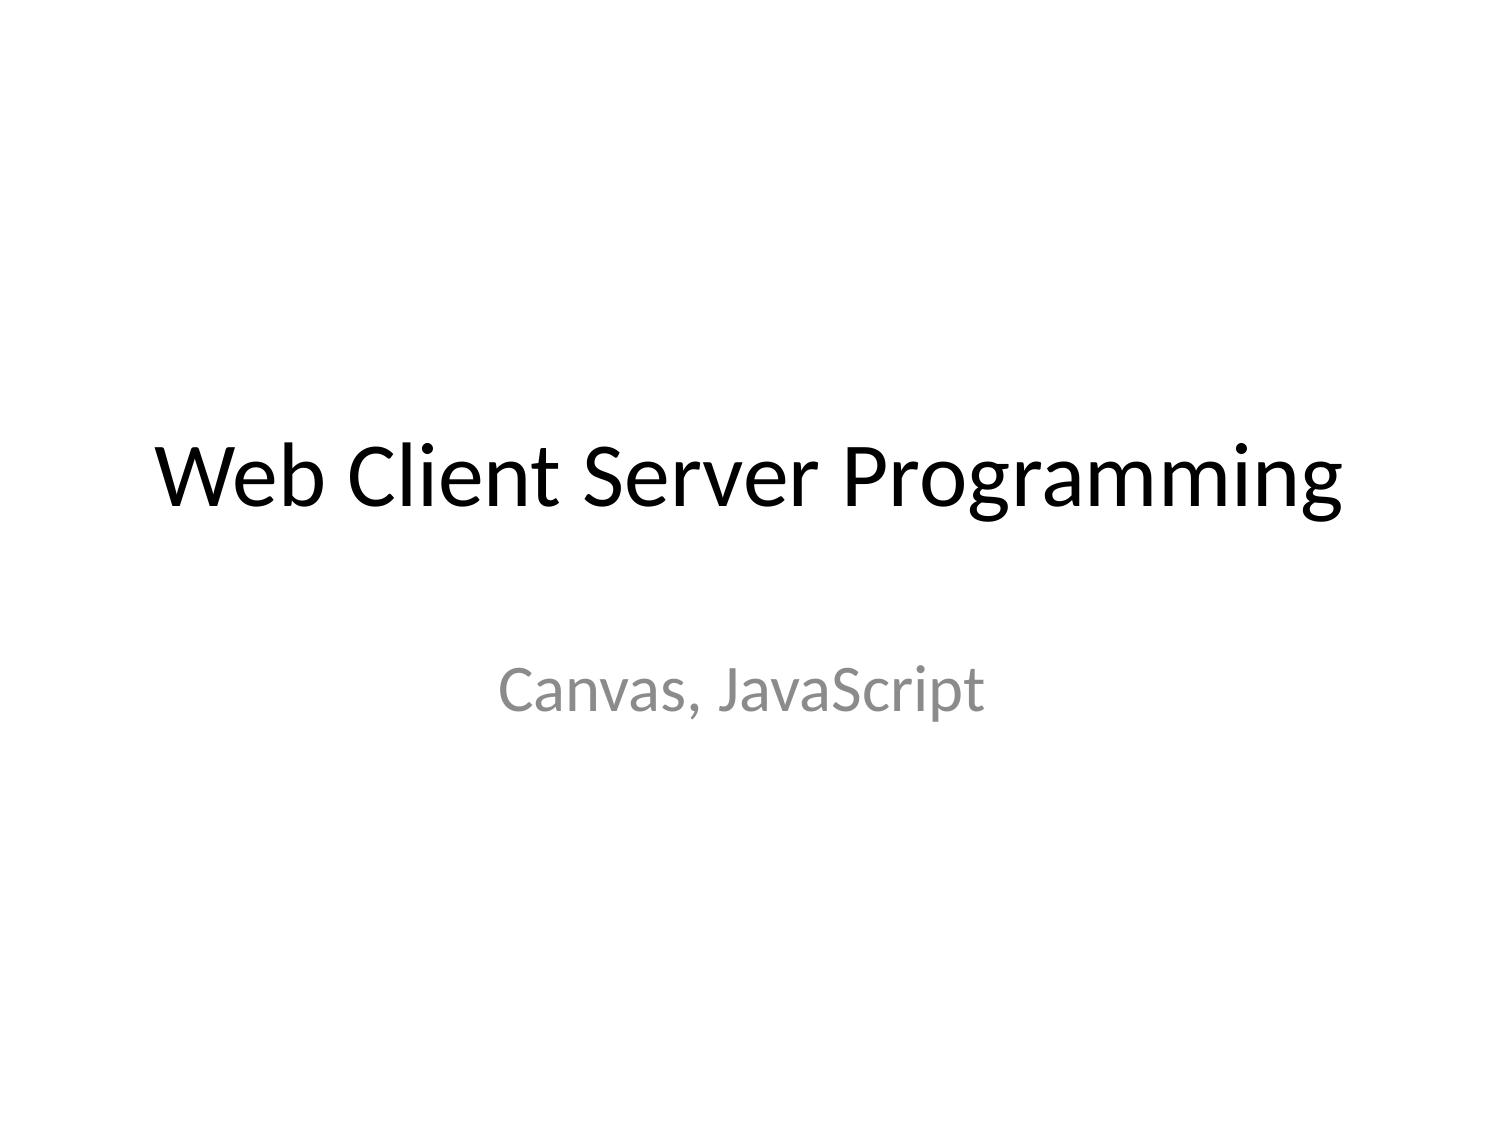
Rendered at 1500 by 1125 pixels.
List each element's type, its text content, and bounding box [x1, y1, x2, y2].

subtitle Canvas, JavaScript [225, 637, 1275, 925]
title Web Client Server Programming [112, 349, 1388, 591]
